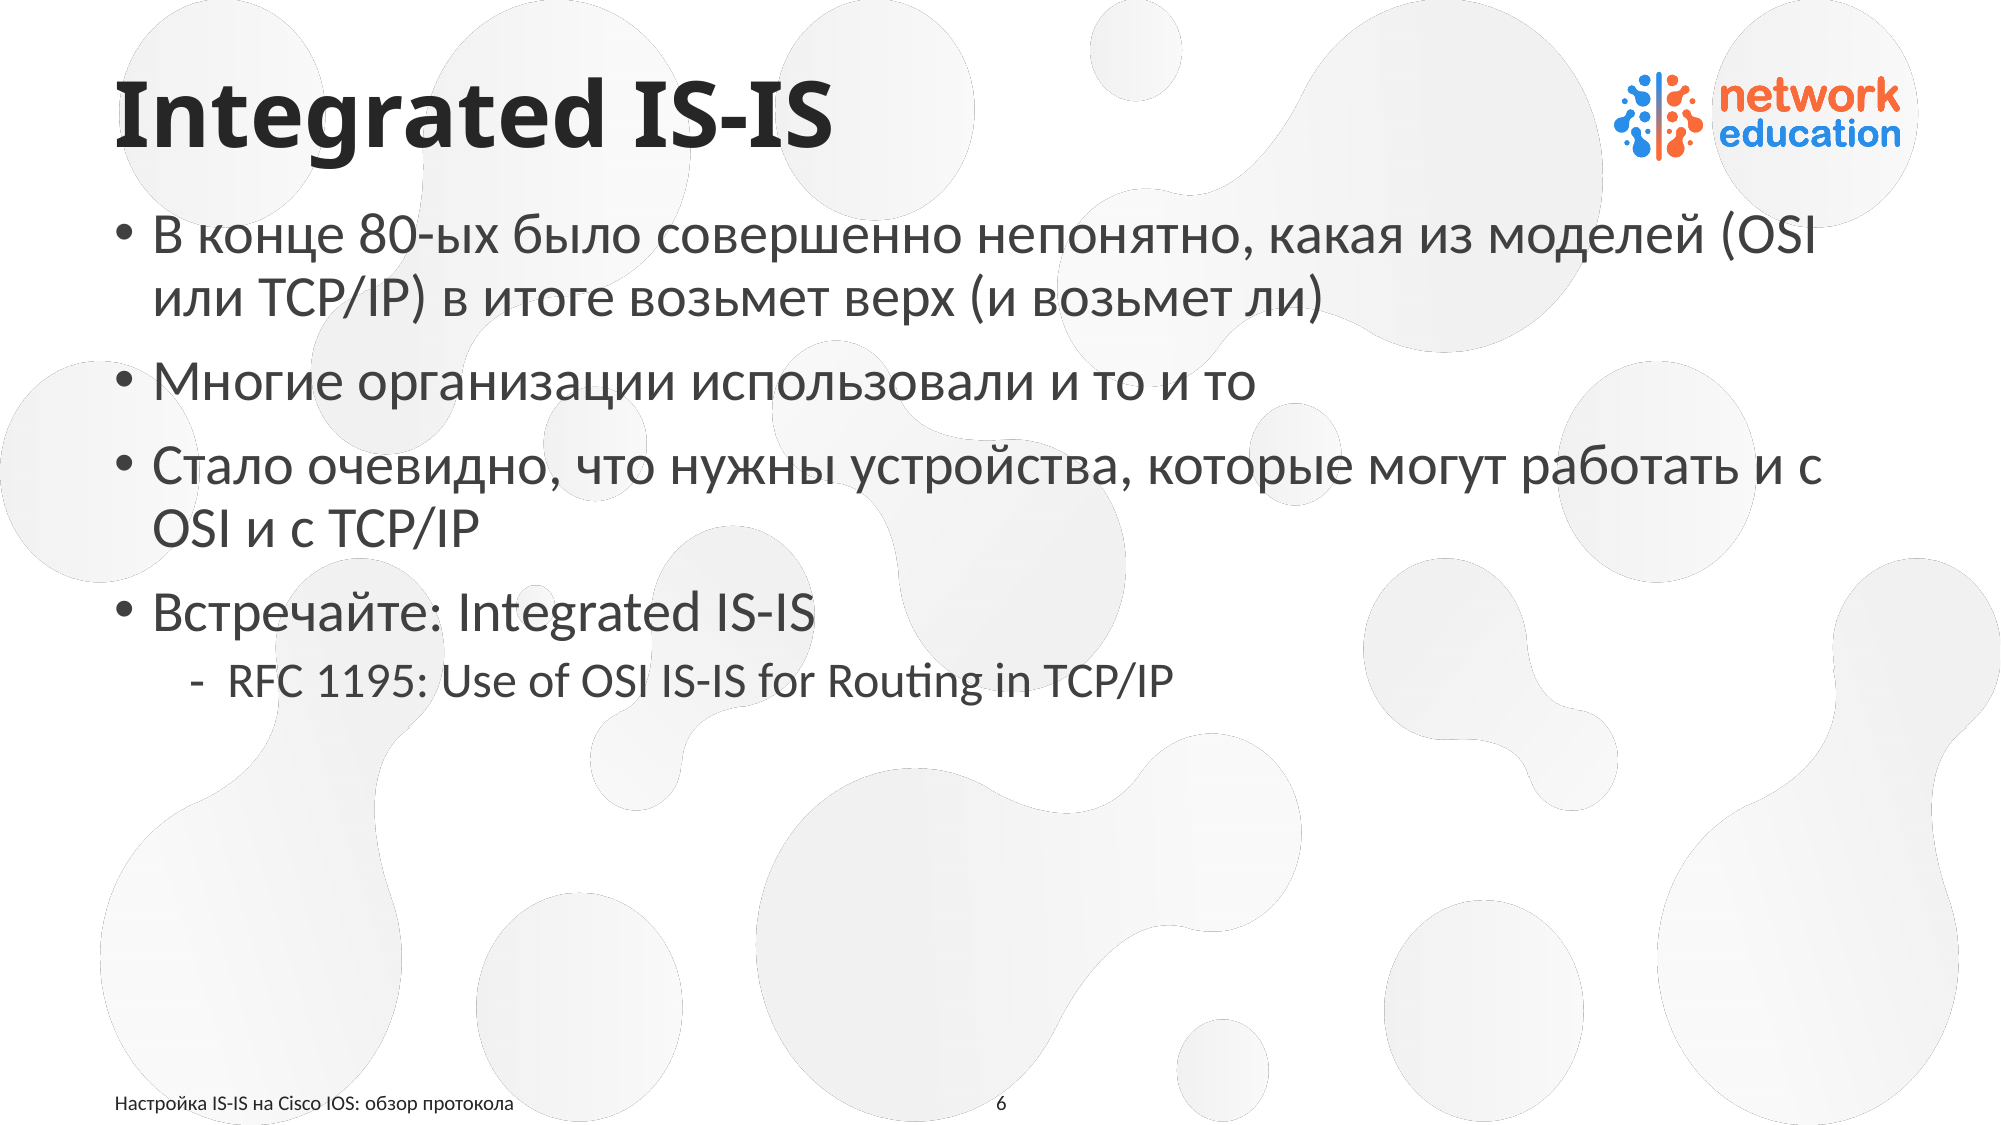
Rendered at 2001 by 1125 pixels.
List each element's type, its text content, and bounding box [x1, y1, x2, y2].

footer Настройка IS-IS на Cisco IOS: обзор протокола [100, 1082, 776, 1125]
title Integrated IS-IS [99, 60, 1900, 167]
picture [0, 0, 2001, 1125]
list В конце 80-ых было совершенно непонятно, какая из моделей (OSI или TCP/IP) в итоге возьмет верх (и возьмет ли) Многие организации использовали и то и то Стало очевидно, что нужны устройства, которые могут работать и с OSI и с TCP/IP Встречайте: Integrated IS-IS RFC 1195: Use of OSI IS-IS for Routing in TCP/IP [99, 196, 1900, 1035]
